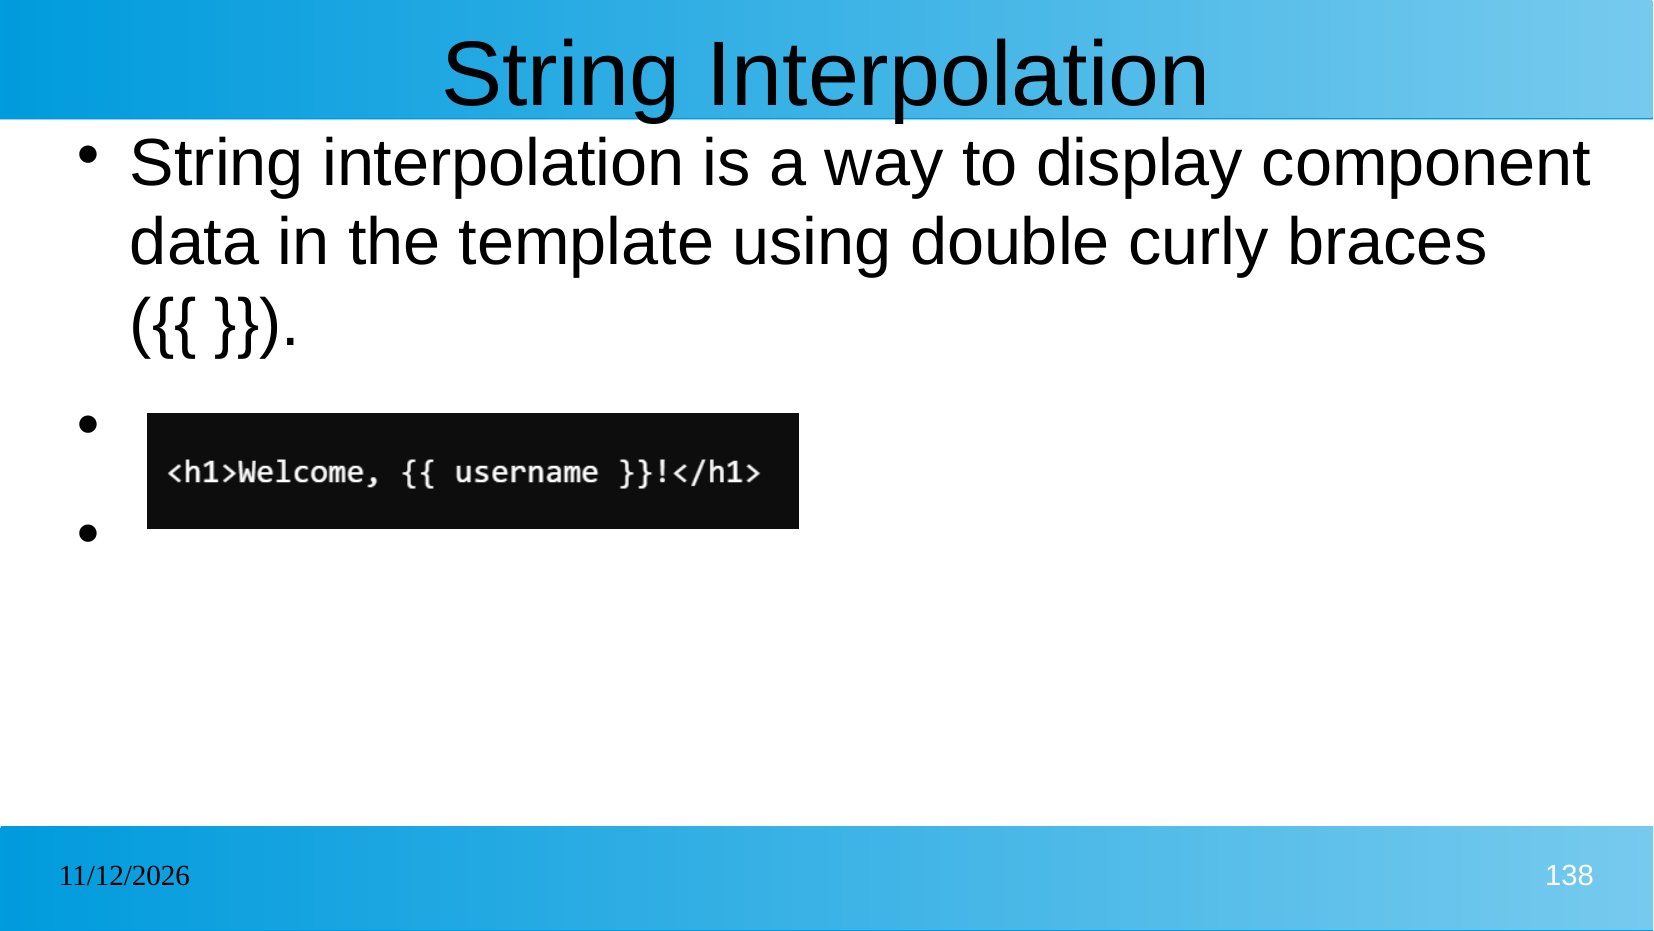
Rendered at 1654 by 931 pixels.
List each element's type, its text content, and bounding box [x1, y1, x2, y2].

list String interpolation is a way to display component data in the template using double curly braces ({{ }}). [59, 118, 1594, 827]
picture [147, 413, 799, 529]
slide_number 138 [1210, 856, 1594, 915]
slide_number 186 [896, 108, 903, 118]
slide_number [59, 856, 443, 915]
title String Interpolation [59, 29, 1594, 108]
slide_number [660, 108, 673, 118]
